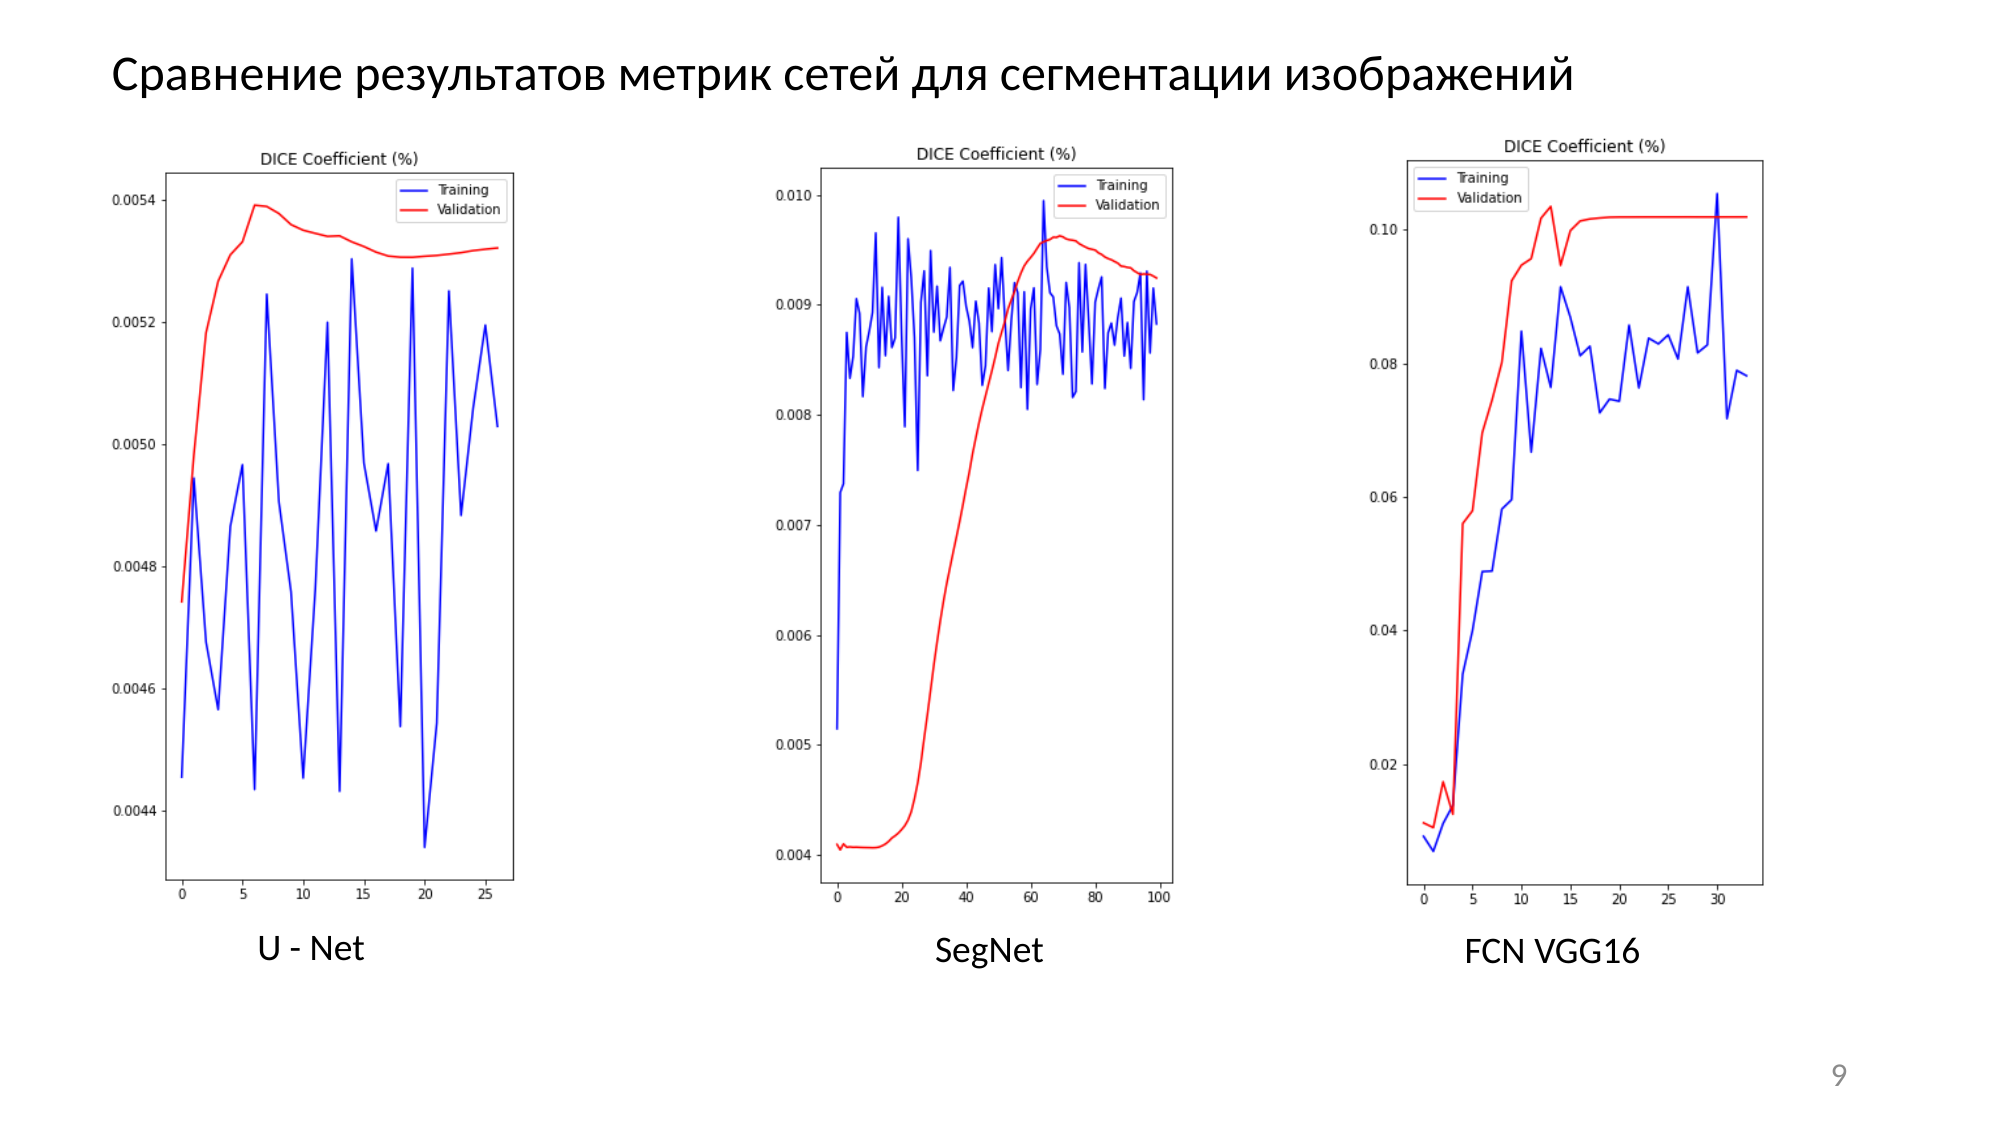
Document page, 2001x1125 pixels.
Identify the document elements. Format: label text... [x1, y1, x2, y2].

text_box SegNet [920, 918, 1110, 978]
picture [760, 131, 1188, 918]
slide_number 9 [1412, 1042, 1863, 1103]
text_box U - Net [242, 916, 479, 975]
picture [1359, 131, 1789, 919]
text_box Сравнение результатов метрик сетей для сегментации изображений [97, 32, 1933, 108]
picture [103, 131, 539, 916]
text_box FCN VGG16 [1449, 919, 1757, 978]
